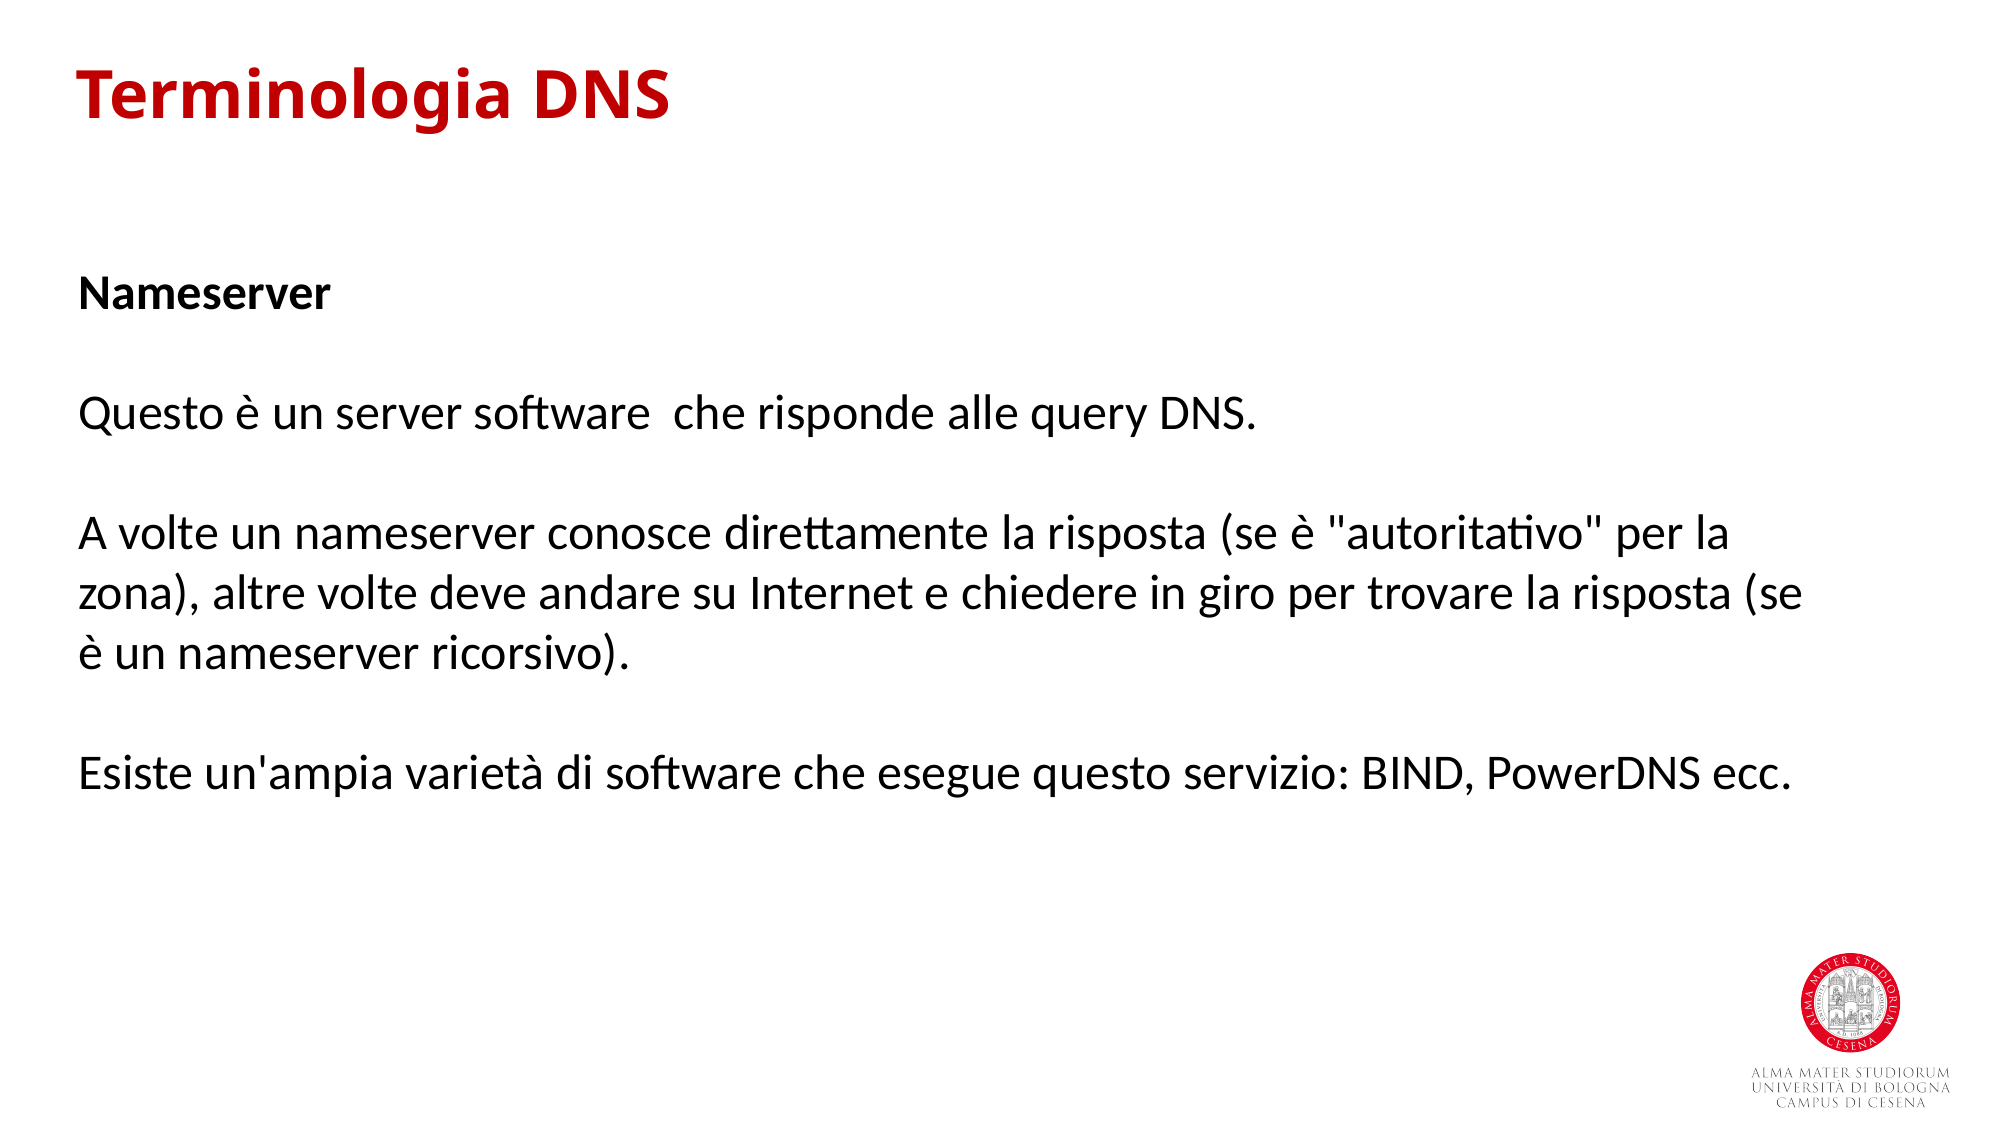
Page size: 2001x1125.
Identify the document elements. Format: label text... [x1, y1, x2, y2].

picture [1720, 933, 1981, 1118]
text_box Nameserver Questo è un server software che risponde alle query DNS. A volte un nameserver conosce direttamente la risposta (se è "autoritativo" per la zona), altre volte deve andare su Internet e chiedere in giro per trovare la risposta (se è un nameserver ricorsivo). Esiste un'ampia varietà di software che esegue questo servizio: BIND, PowerDNS ecc. [63, 252, 1829, 808]
text_box Terminologia DNS [60, 44, 687, 139]
